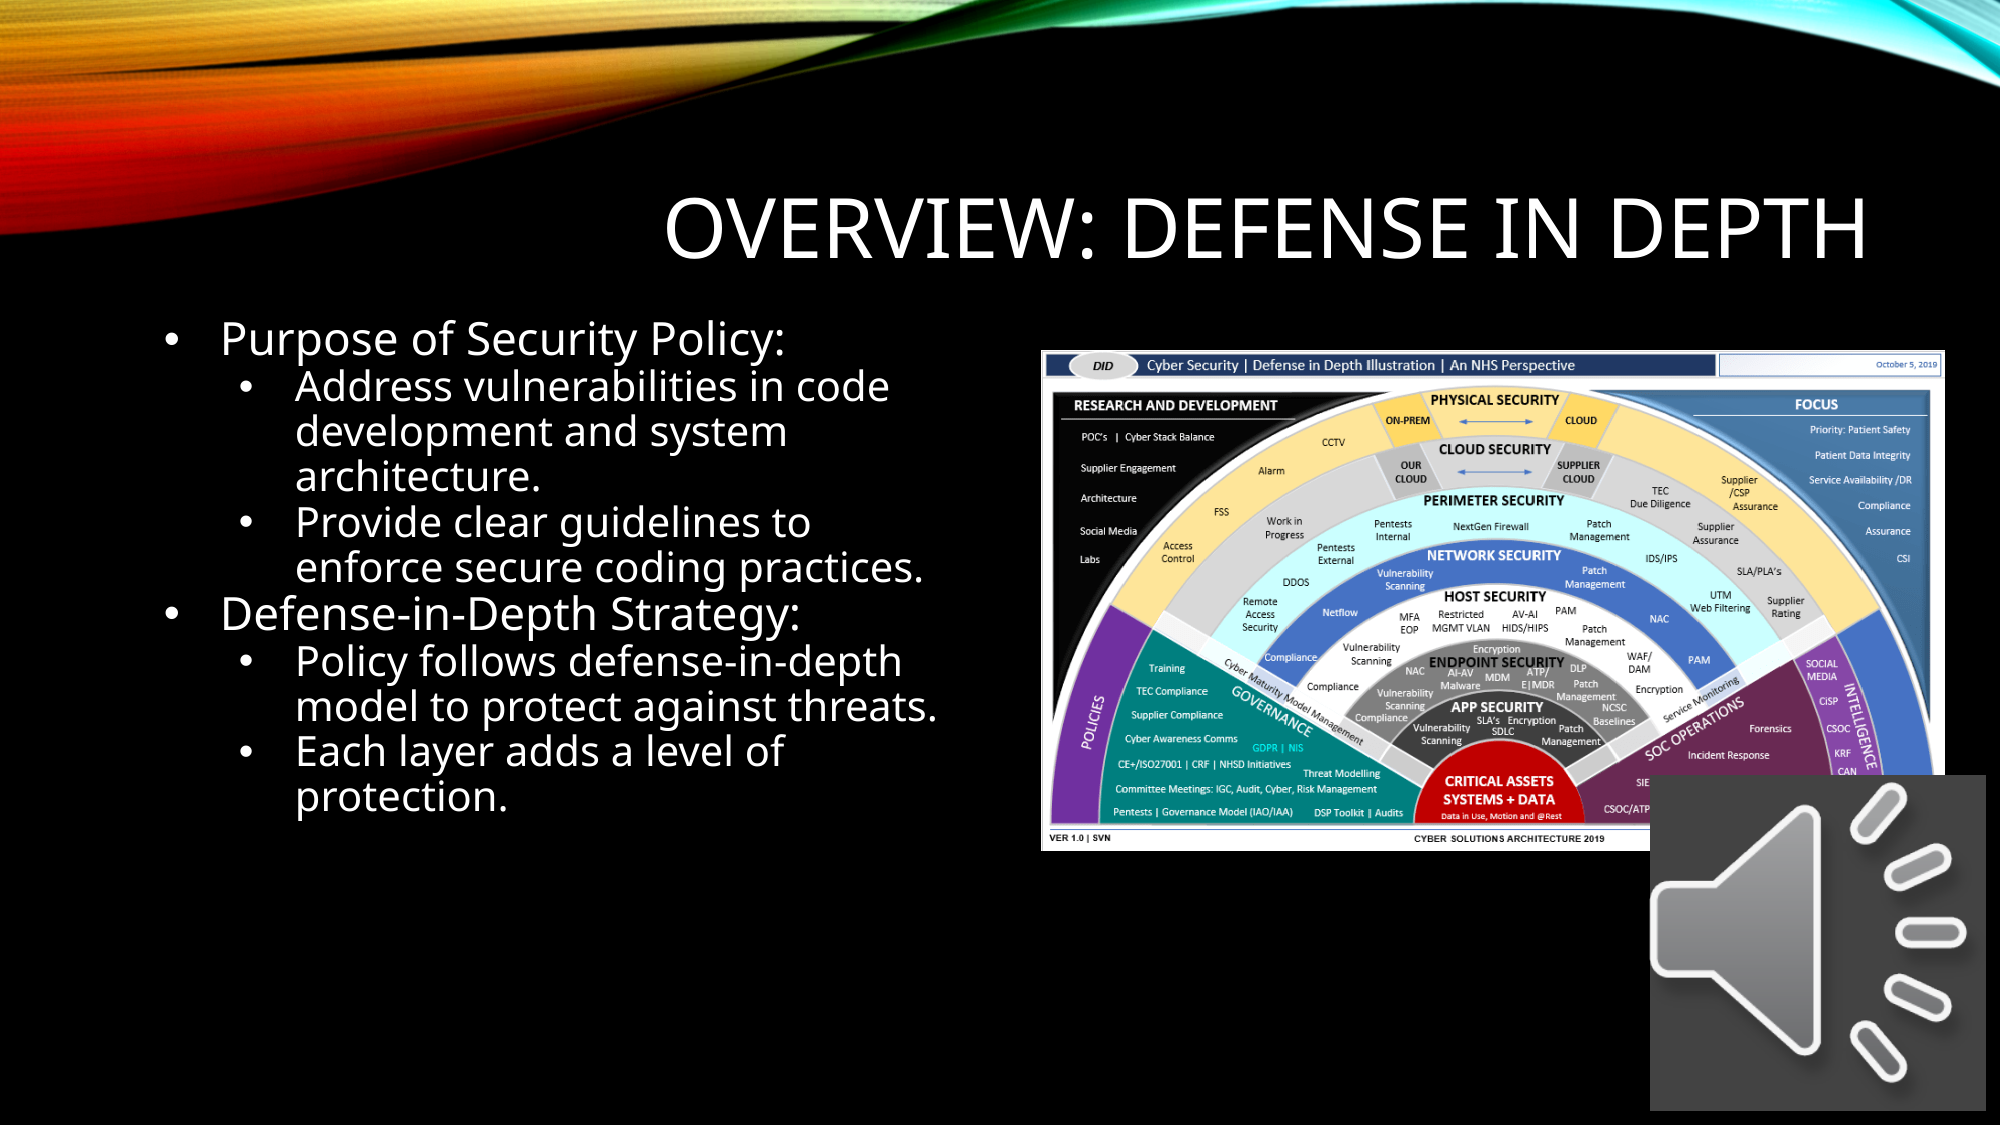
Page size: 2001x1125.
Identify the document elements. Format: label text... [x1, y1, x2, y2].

title OVERVIEW: DEFENSE IN DEPTH [474, 125, 1888, 338]
picture [0, 0, 2000, 237]
picture [1040, 350, 1987, 1112]
list Purpose of Security Policy: Address vulnerabilities in code development and system architecture. Provide clear guidelines to enforce secure coding practices. Defense-in-Depth Strategy: Policy follows defense-in-depth model to protect against threats. Each layer adds a level of protection. [36, 308, 959, 969]
